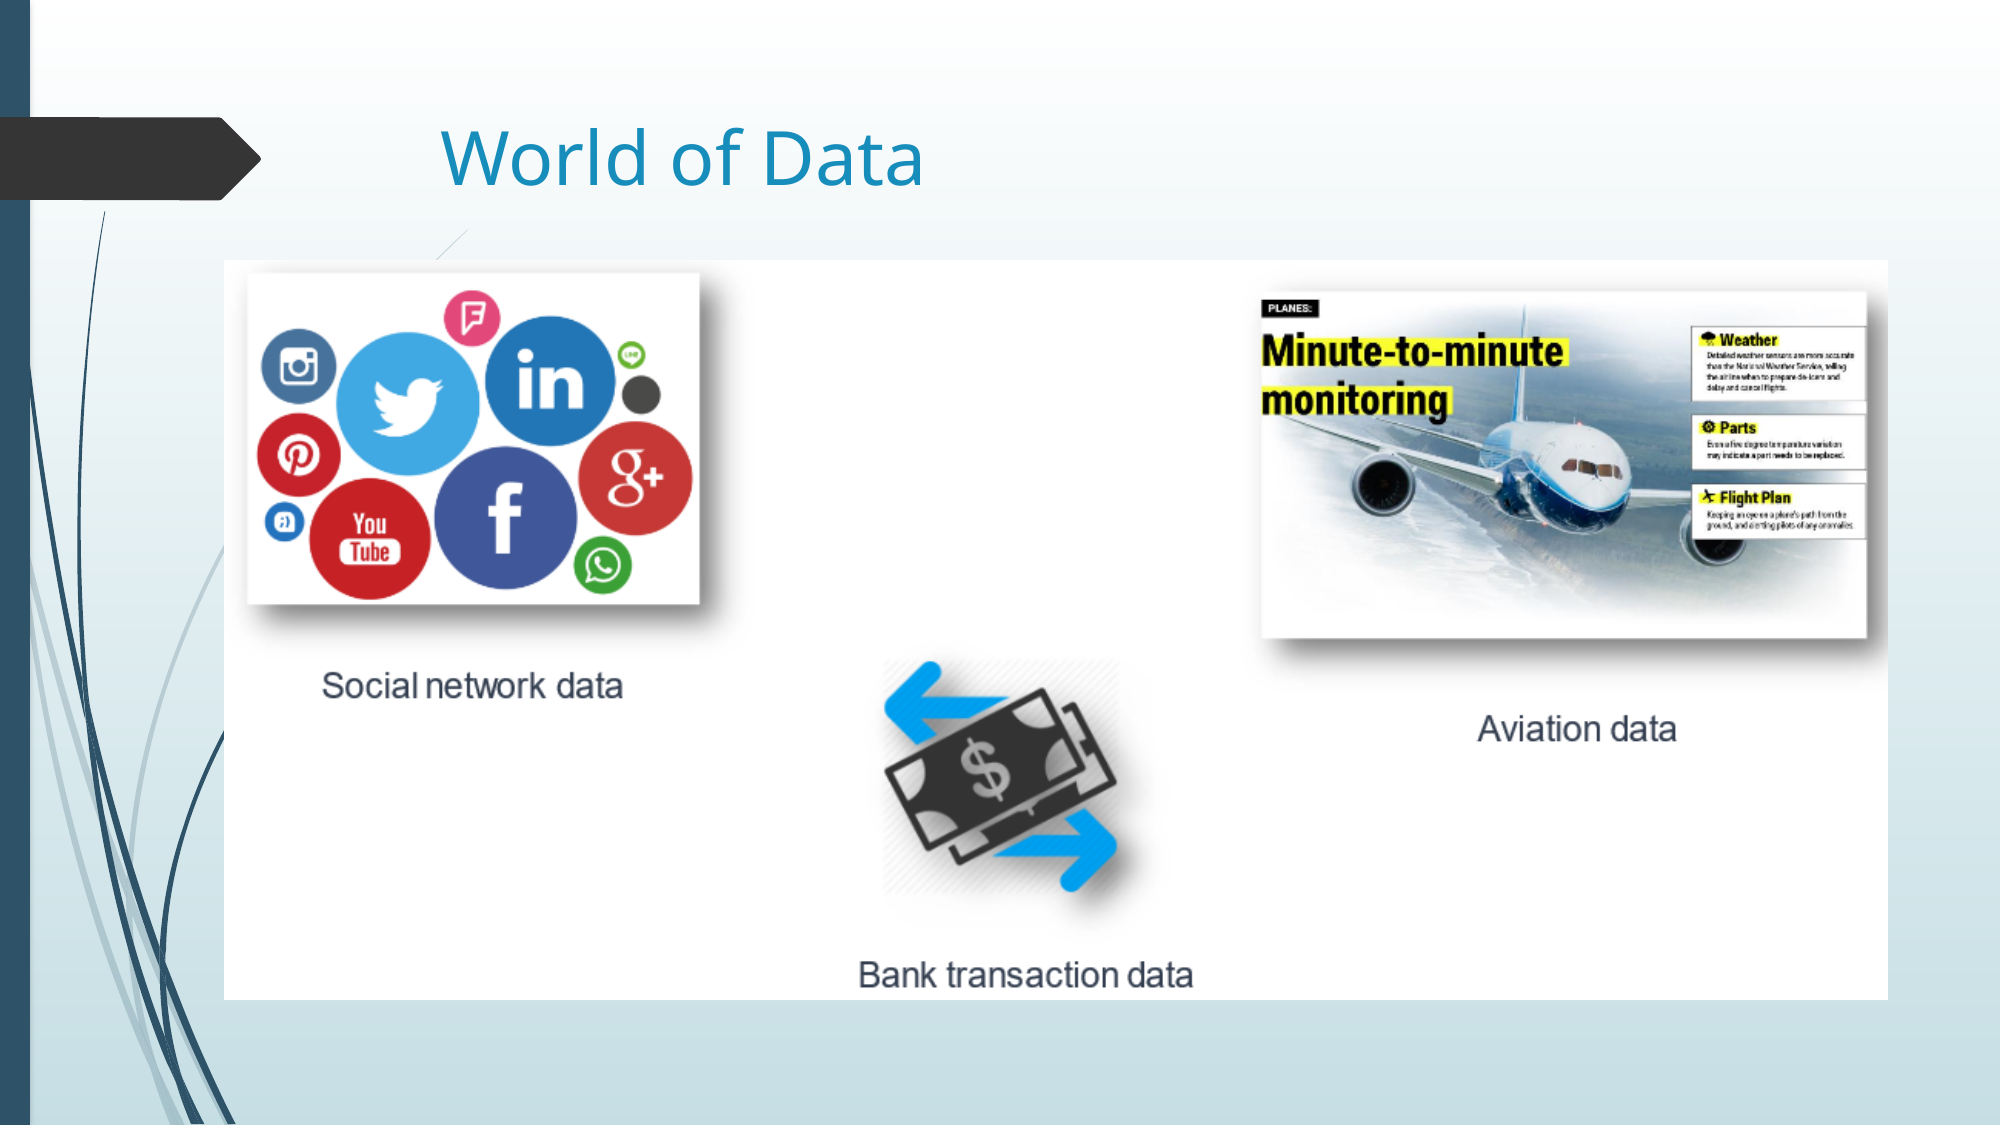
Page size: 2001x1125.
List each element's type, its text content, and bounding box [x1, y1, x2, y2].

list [224, 260, 1888, 1001]
title World of Data [425, 102, 1888, 260]
